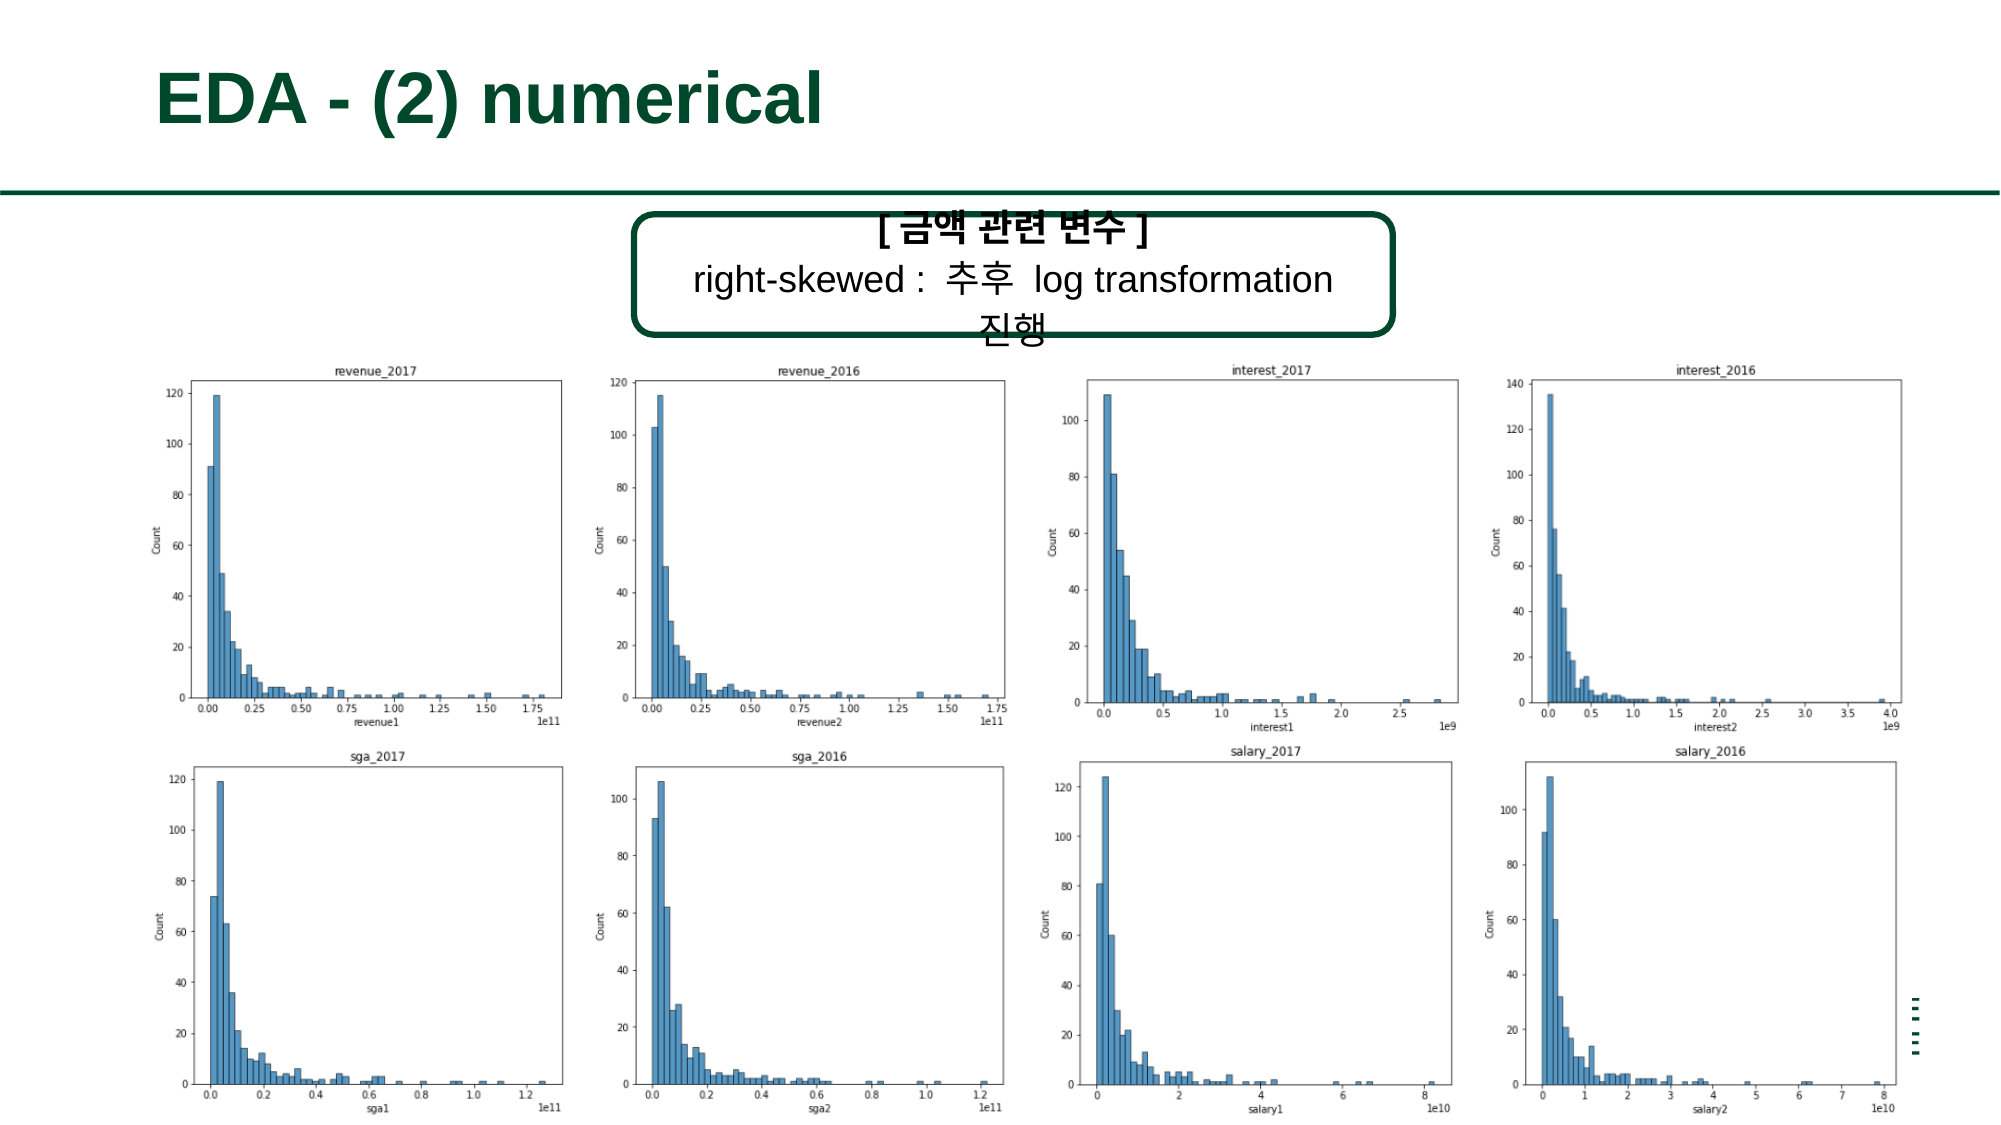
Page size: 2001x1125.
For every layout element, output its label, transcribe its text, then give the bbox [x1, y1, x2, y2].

text_box [금액 관련 변수] right-skewed : 추후 log transformation 진행 [633, 214, 1393, 335]
title EDA - (2) numerical [140, 32, 1792, 167]
picture [0, 0, 2000, 1125]
